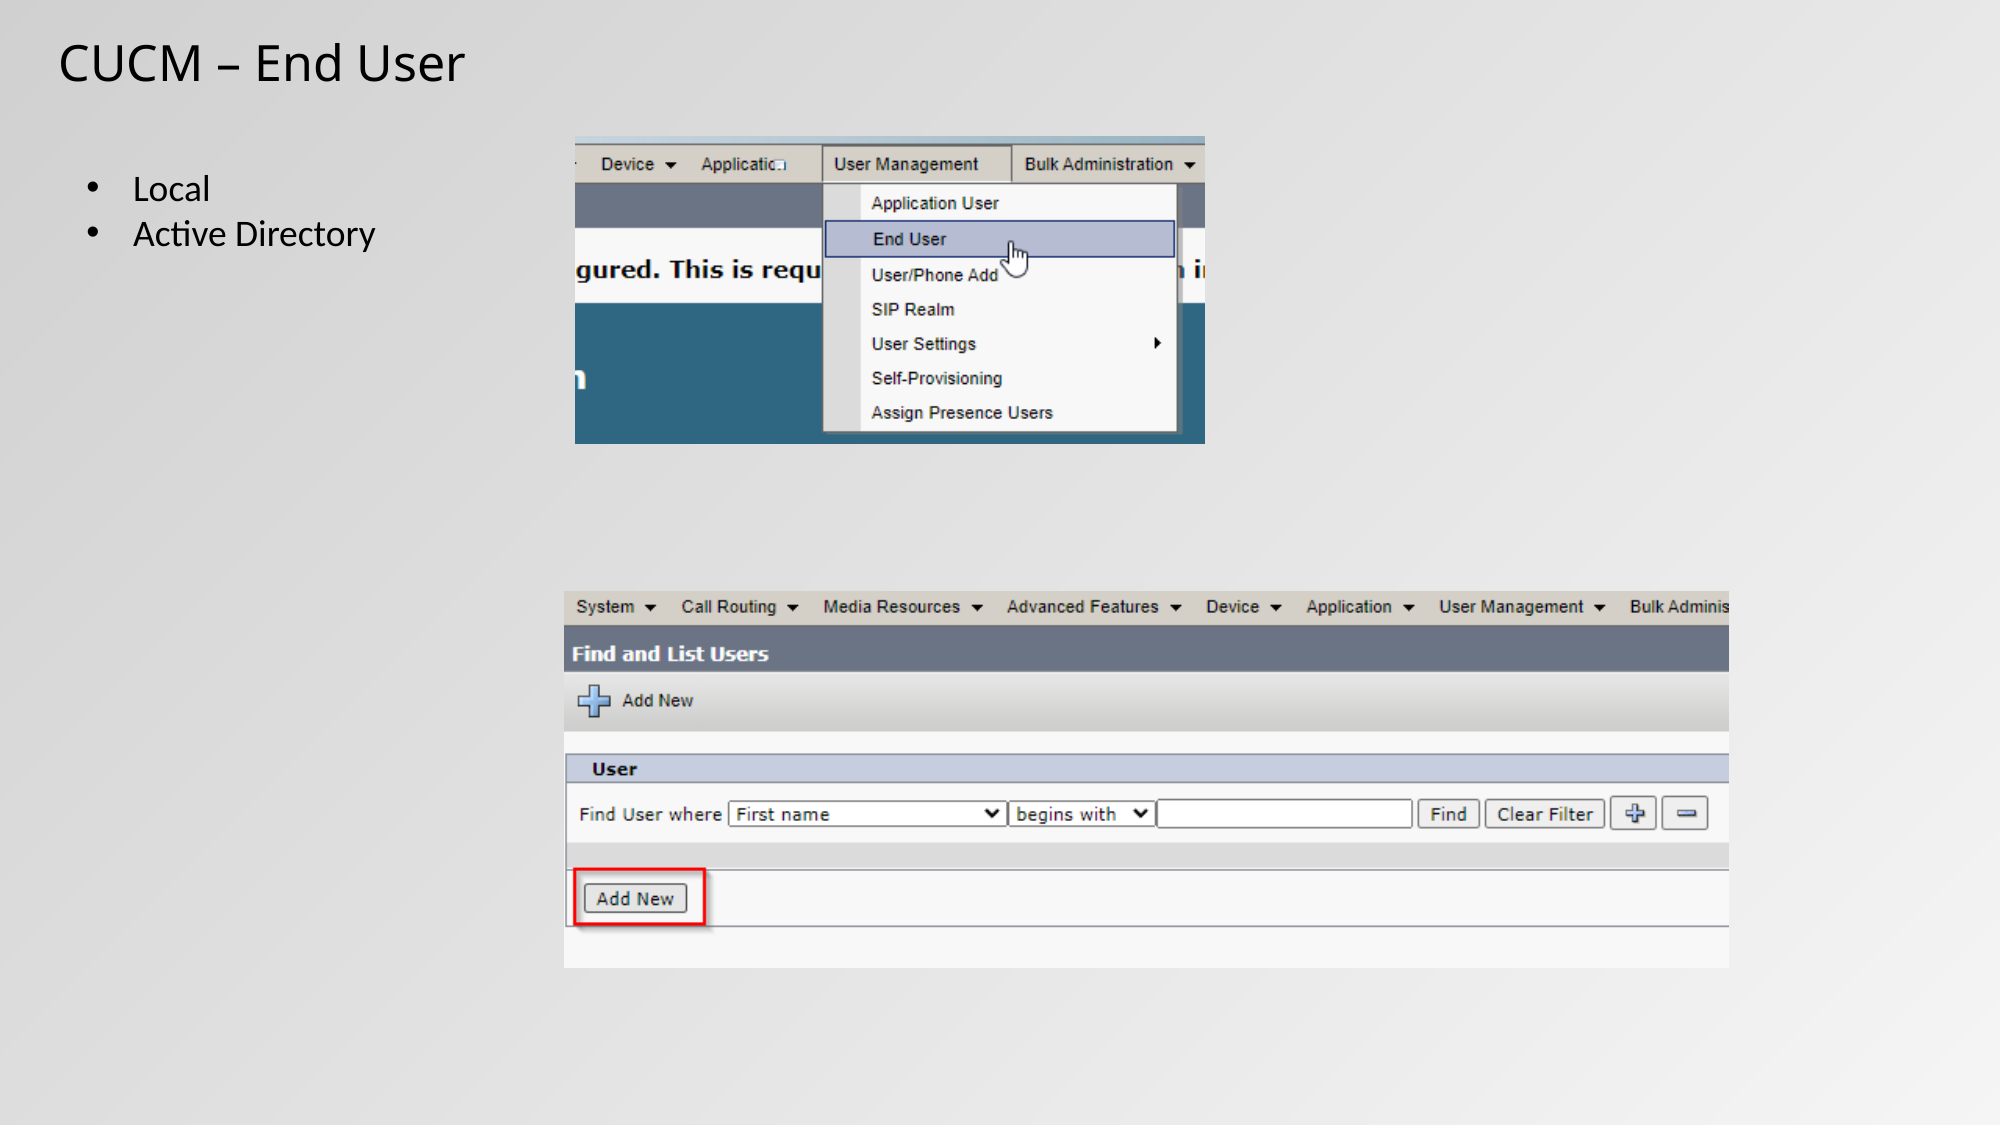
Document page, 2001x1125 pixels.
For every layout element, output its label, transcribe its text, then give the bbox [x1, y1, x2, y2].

picture [563, 591, 1729, 969]
text_box Local Active Directory [71, 156, 574, 262]
text_box CUCM – End User [43, 24, 1712, 106]
picture [574, 136, 1205, 444]
